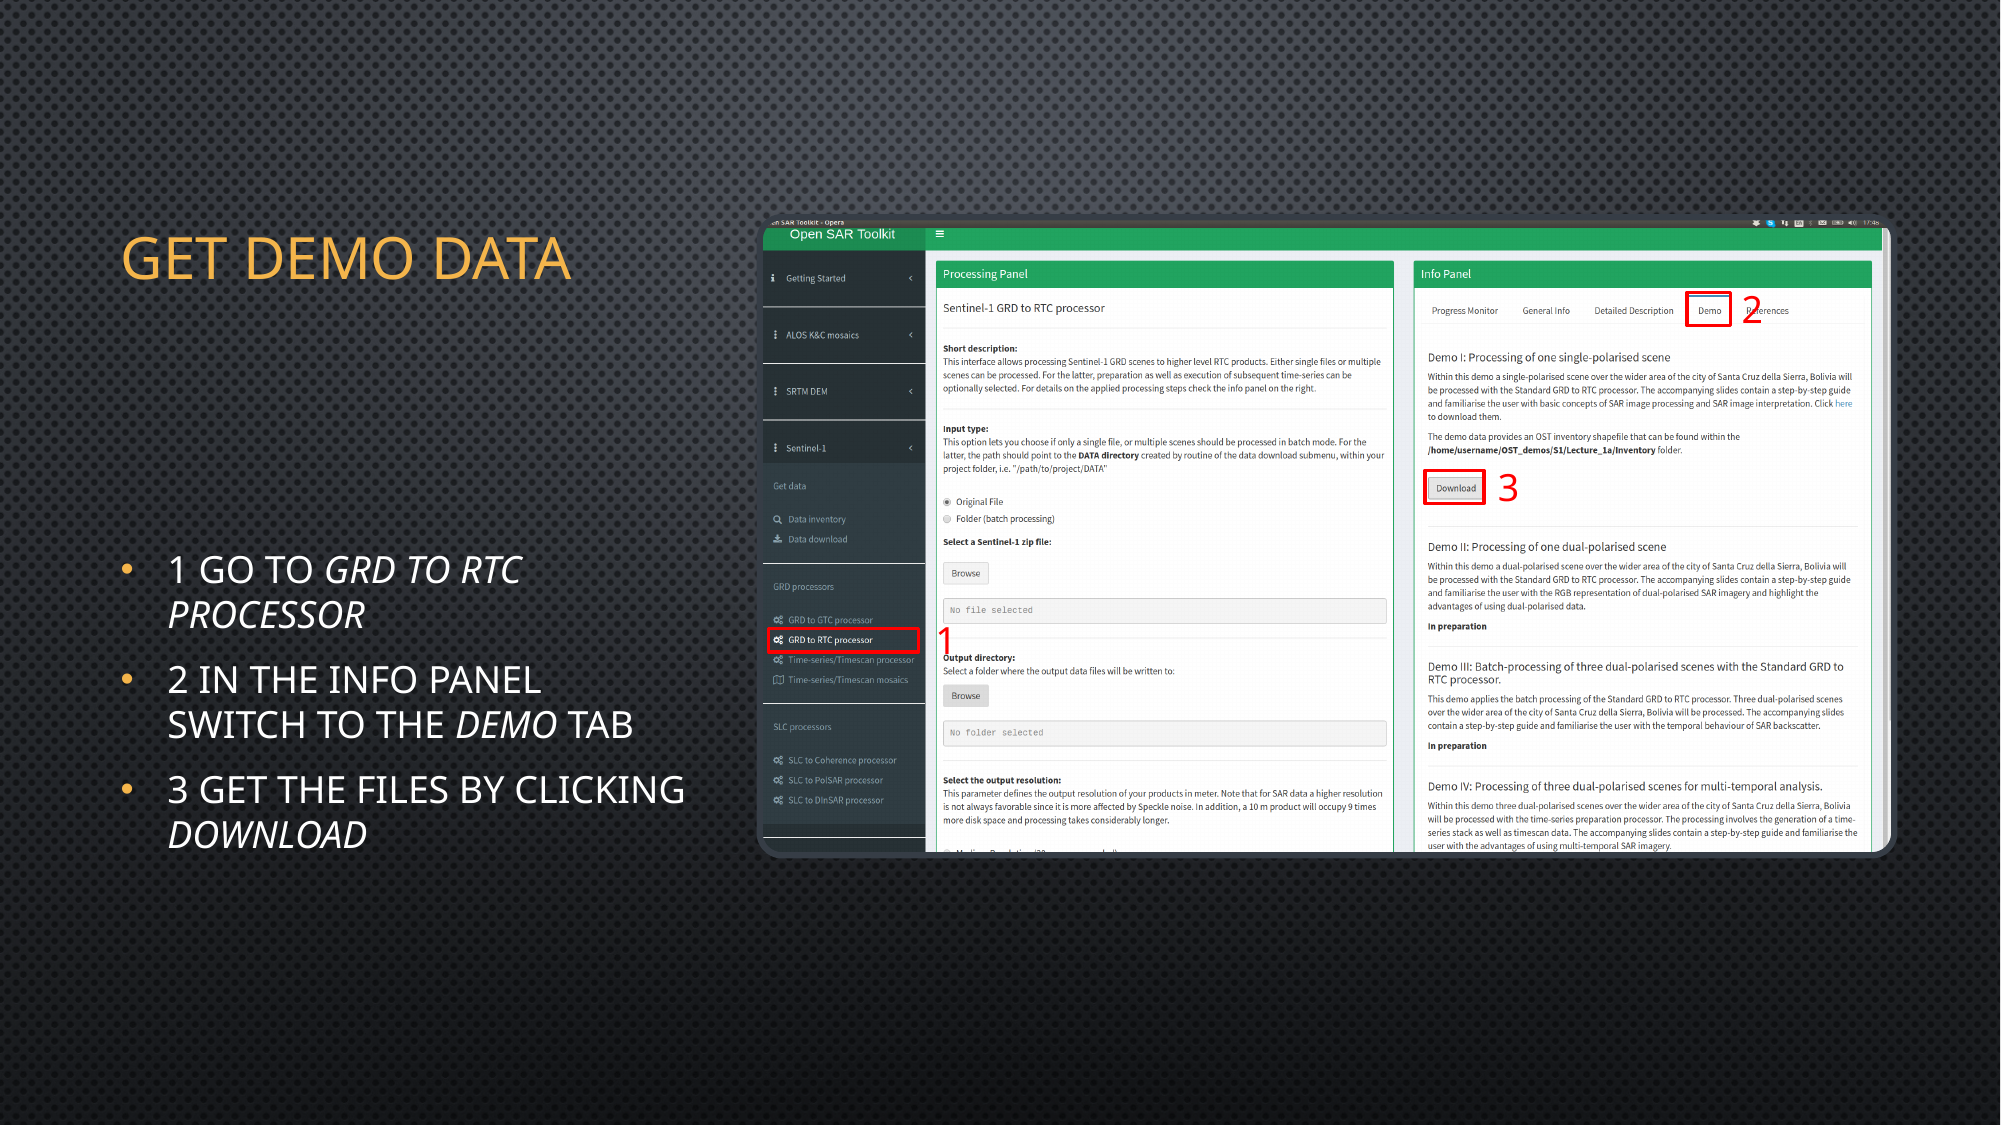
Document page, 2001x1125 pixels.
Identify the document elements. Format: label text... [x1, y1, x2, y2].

picture [759, 216, 1895, 856]
list 1 Go to GRD to RTC processor 2 In the Info panel switch to the Demo tab 3 Get the files by clicking download [105, 437, 704, 966]
title Get Demo data [105, 99, 704, 413]
